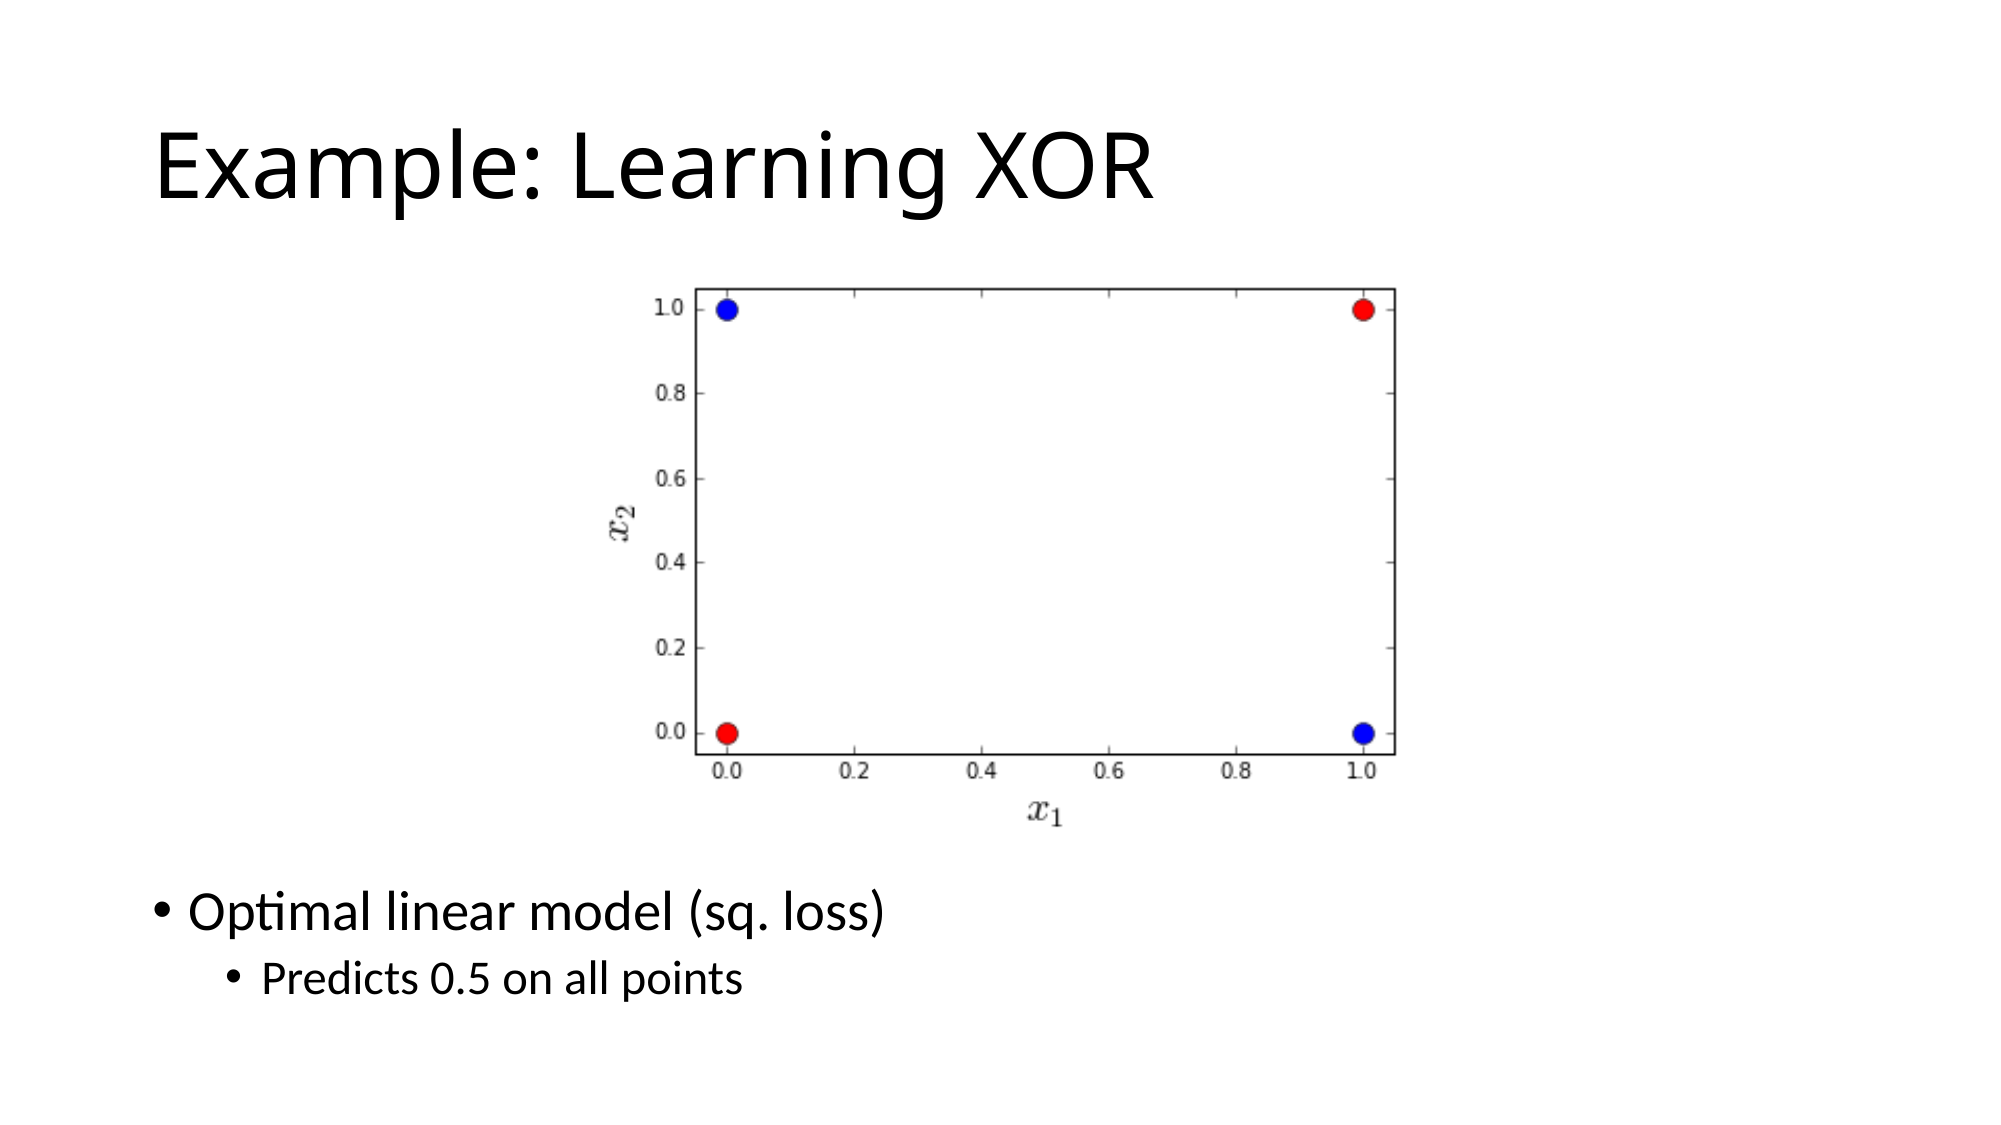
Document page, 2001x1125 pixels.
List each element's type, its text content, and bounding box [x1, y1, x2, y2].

title Example: Learning XOR [137, 59, 1863, 278]
list Optimal linear model (sq. loss) Predicts 0.5 on all points [137, 299, 1863, 1014]
picture [589, 274, 1409, 848]
